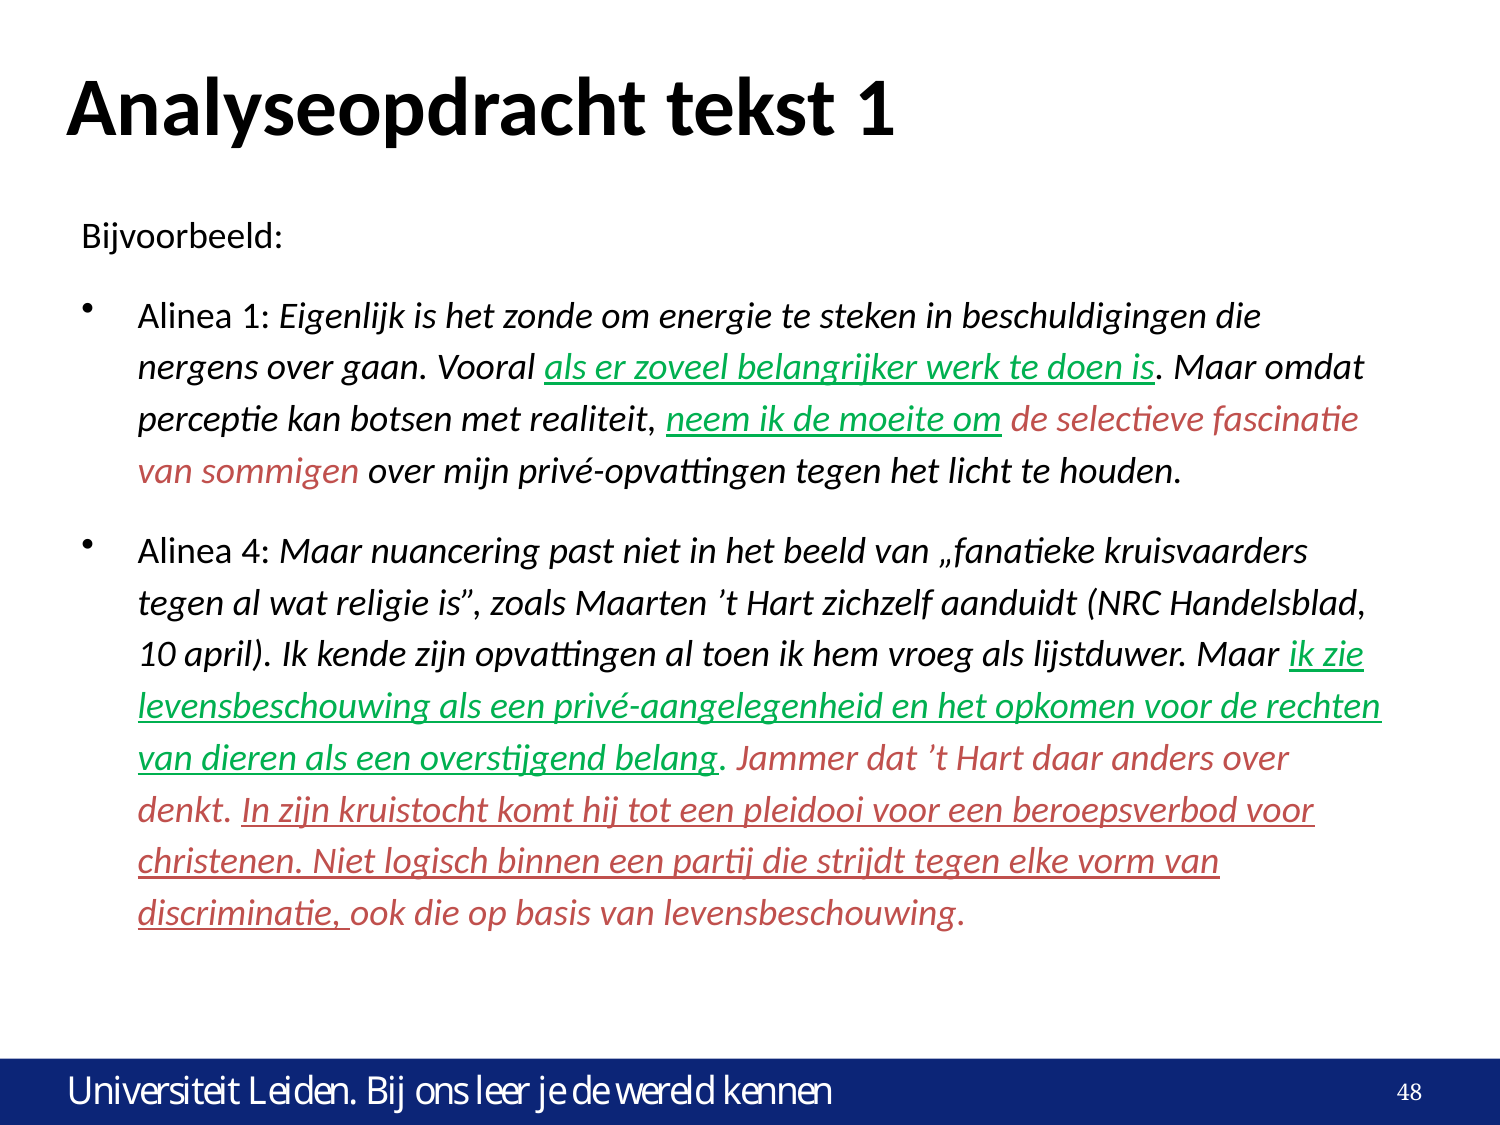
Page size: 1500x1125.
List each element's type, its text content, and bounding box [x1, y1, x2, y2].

text_box Bijvoorbeeld: Alinea 1: Eigenlijk is het zonde om energie te steken in beschuldigingen die nergens over gaan. Vooral als er zoveel belangrijker werk te doen is. Maar omdat perceptie kan botsen met realiteit, neem ik de moeite om de selectieve fascinatie van sommigen over mijn privé-opvattingen tegen het licht te houden. Alinea 4: Maar nuancering past niet in het beeld van „fanatieke kruisvaarders tegen al wat religie is”, zoals Maarten ’t Hart zichzelf aanduidt (NRC Handelsblad, 10 april). Ik kende zijn opvattingen al toen ik hem vroeg als lijstduwer. Maar ik zie levensbeschouwing als een privé-aangelegenheid en het opkomen voor de rechten van dieren als een overstijgend belang. Jammer dat ’t Hart daar anders over denkt. In zijn kruistocht komt hij tot een pleidooi voor een beroepsverbod voor christenen. Niet logisch binnen een partij die strijdt tegen elke vorm van discriminatie, ook die op basis van levensbeschouwing. [66, 196, 1402, 929]
title Analyseopdracht tekst 1 [66, 66, 1434, 138]
